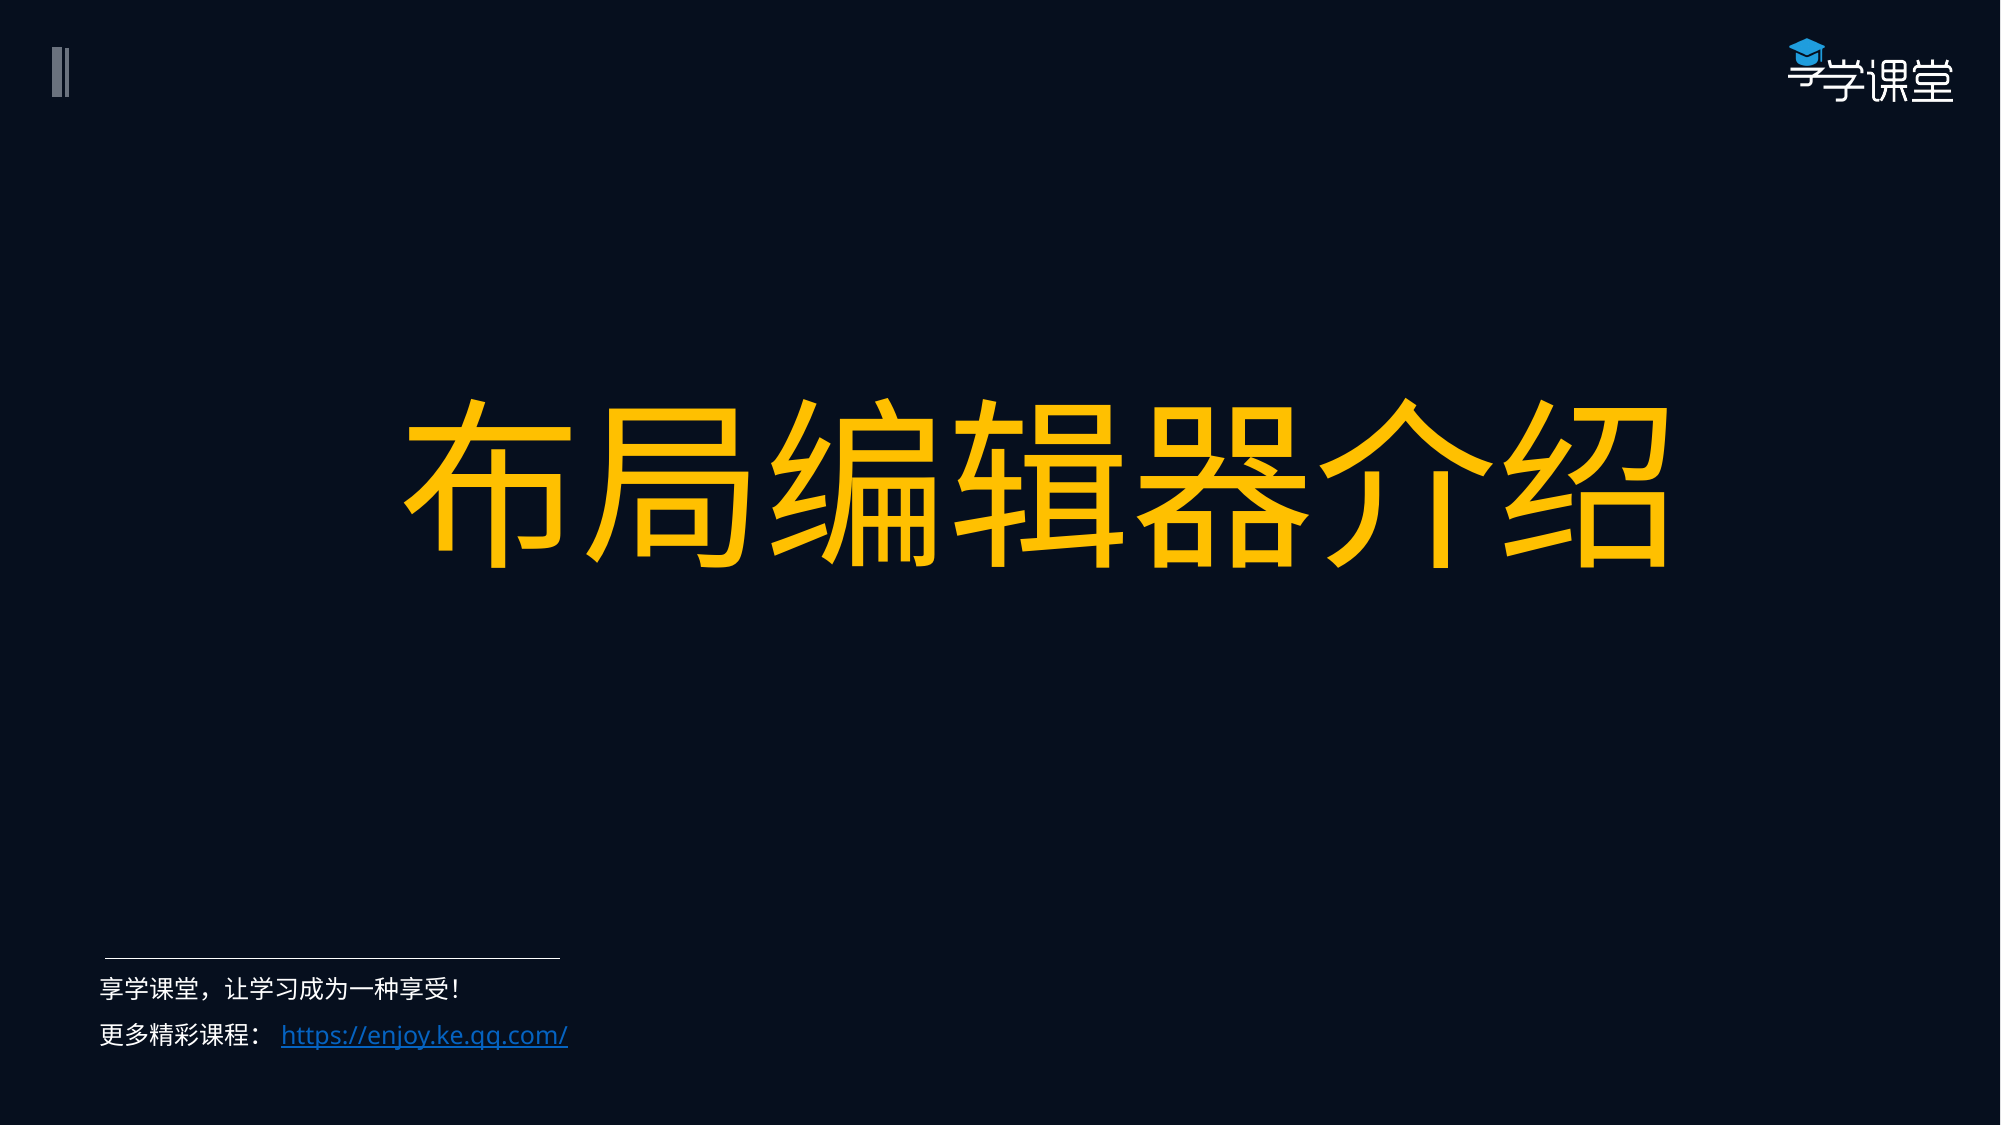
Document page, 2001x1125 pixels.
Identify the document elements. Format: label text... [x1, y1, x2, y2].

text_box 布局编辑器介绍 [383, 362, 1696, 598]
picture [1788, 38, 1953, 102]
